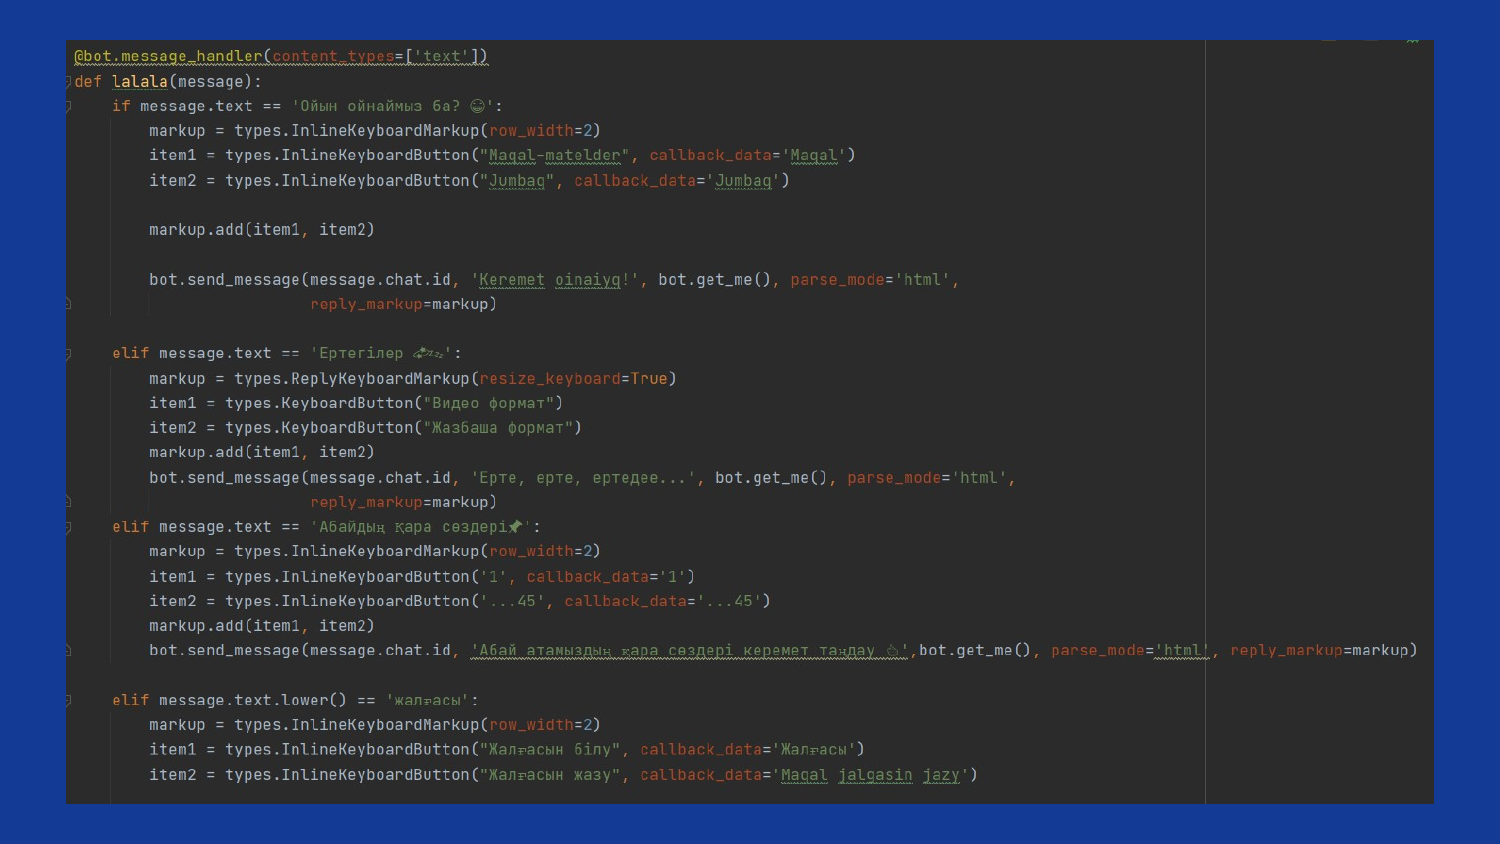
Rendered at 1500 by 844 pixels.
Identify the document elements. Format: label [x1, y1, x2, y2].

picture [66, 40, 1434, 804]
